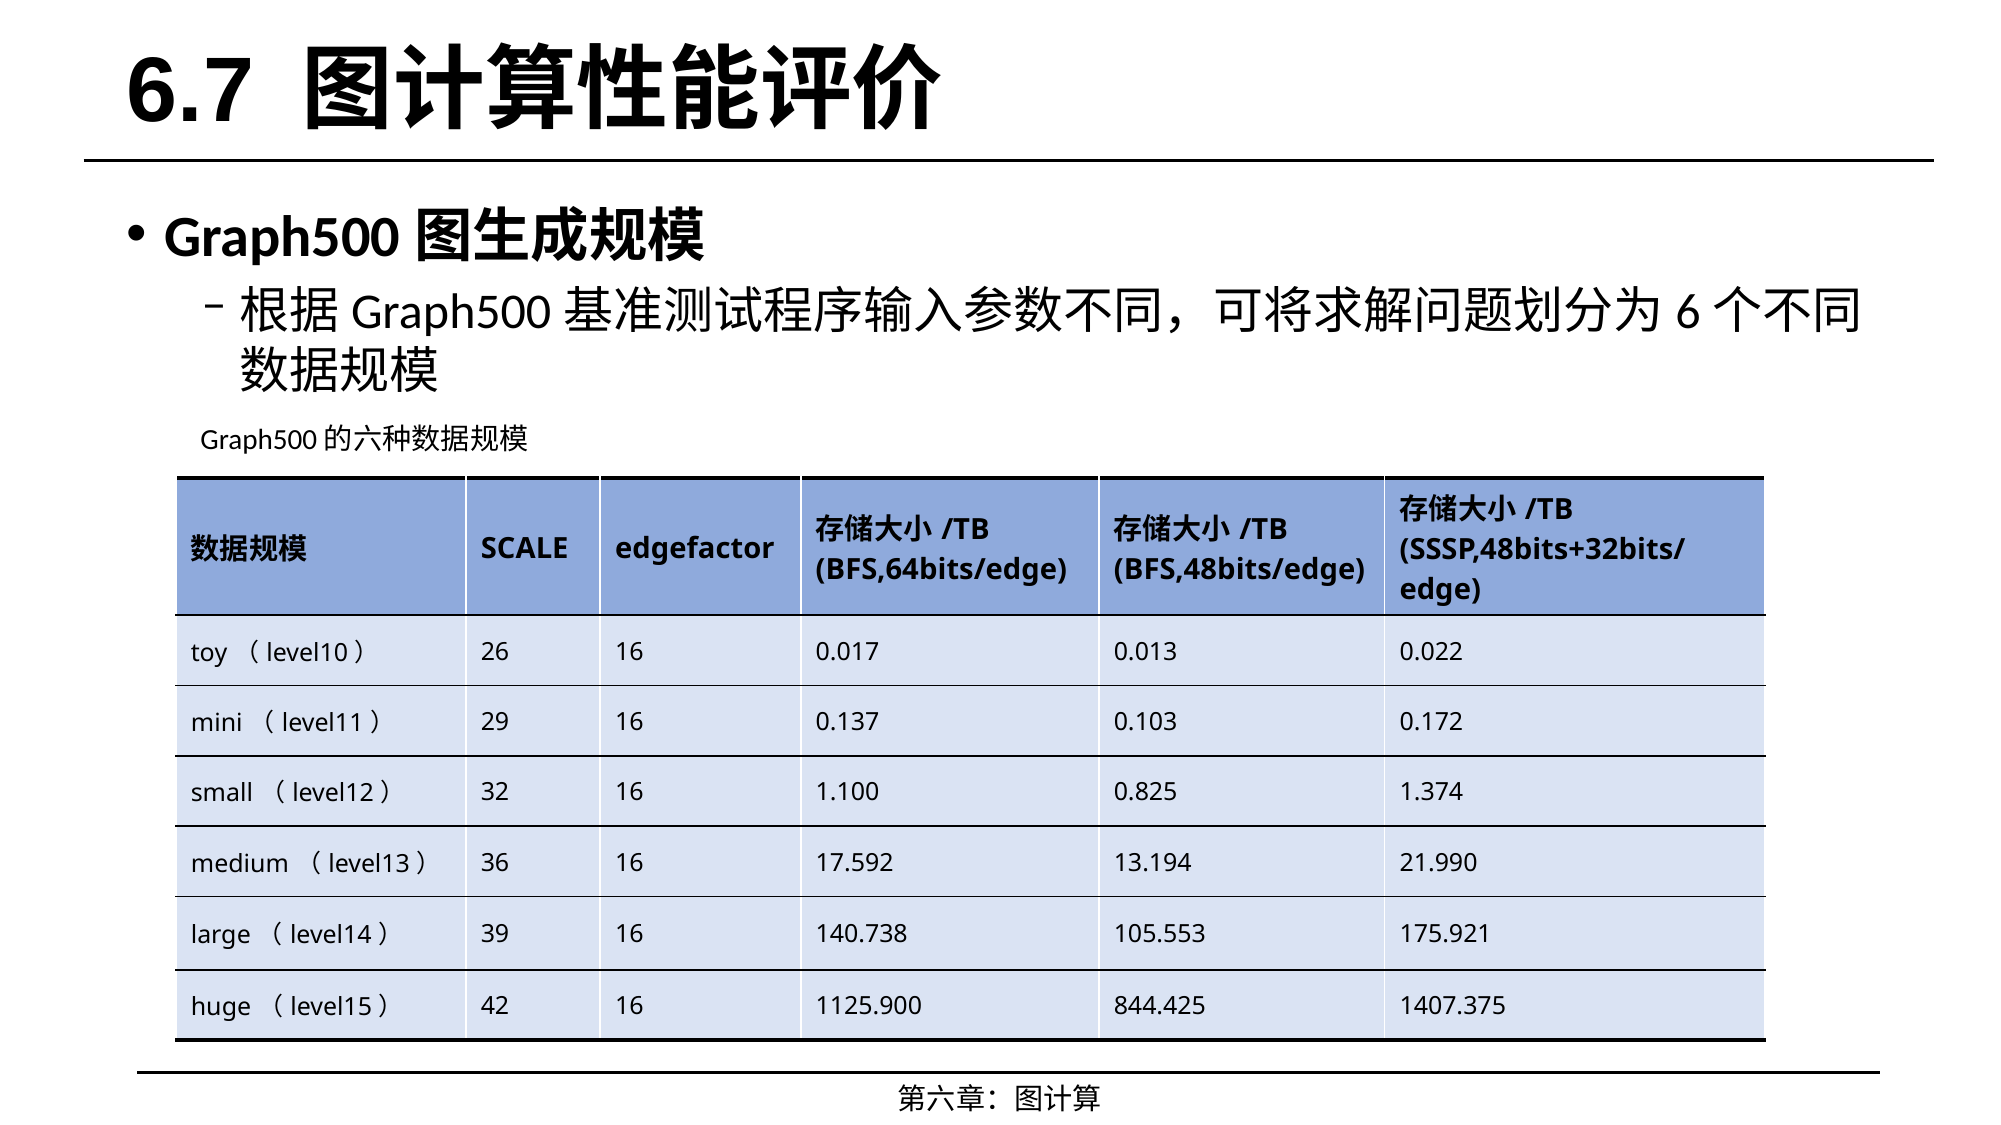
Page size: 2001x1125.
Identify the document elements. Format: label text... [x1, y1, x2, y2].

table_cell 16 [601, 897, 800, 969]
table_cell 26 [467, 616, 599, 685]
table_cell 17.592 [802, 827, 1098, 896]
table_cell 175.921 [1385, 897, 1764, 969]
table_cell 1407.375 [1385, 971, 1764, 1038]
table_cell mini（level11） [177, 686, 465, 755]
table_cell 16 [601, 616, 800, 685]
table_header 数据规模 [177, 480, 465, 614]
table_cell 0.017 [802, 616, 1098, 685]
table_header edgefactor [601, 480, 800, 614]
table_cell 0.022 [1385, 616, 1764, 685]
table_cell 0.013 [1100, 616, 1384, 685]
table_cell 1125.900 [802, 971, 1098, 1038]
table_cell 0.137 [802, 686, 1098, 755]
table_cell 16 [601, 827, 800, 896]
table_cell 32 [467, 757, 599, 825]
table_header 存储大小/TB (BFS,64bits/edge) [802, 480, 1098, 614]
table_cell huge（level15） [177, 971, 465, 1038]
table_cell 0.825 [1100, 757, 1384, 825]
list Graph500图生成规模 根据Graph500基准测试程序输入参数不同，可将求解问题划分为6个不同数据规模 [111, 190, 1905, 1014]
table_cell 16 [601, 686, 800, 755]
table_cell 13.194 [1100, 827, 1384, 896]
table_cell 29 [467, 686, 599, 755]
table_cell 844.425 [1100, 971, 1384, 1038]
table_cell medium（level13） [177, 827, 465, 896]
table_cell 39 [467, 897, 599, 969]
table_cell toy（level10） [177, 616, 465, 685]
table_cell 36 [467, 827, 599, 896]
table_cell 16 [601, 971, 800, 1038]
table_cell 16 [601, 757, 800, 825]
table_cell 42 [467, 971, 599, 1038]
table_cell 1.374 [1385, 757, 1764, 825]
table_cell small（level12） [177, 757, 465, 825]
table_cell 0.103 [1100, 686, 1384, 755]
text_box Graph500的六种数据规模 [185, 412, 544, 463]
table_cell 21.990 [1385, 827, 1764, 896]
table_header SCALE [467, 480, 599, 614]
table_header 存储大小/TB (SSSP,48bits+32bits/edge) [1385, 480, 1764, 614]
table_cell 0.172 [1385, 686, 1764, 755]
table_cell 105.553 [1100, 897, 1384, 969]
table_cell large（level14） [177, 897, 465, 969]
table_header 存储大小/TB (BFS,48bits/edge) [1100, 480, 1384, 614]
title 6.7 图计算性能评价 [111, 22, 1905, 161]
table_cell 140.738 [802, 897, 1098, 969]
table_cell 1.100 [802, 757, 1098, 825]
